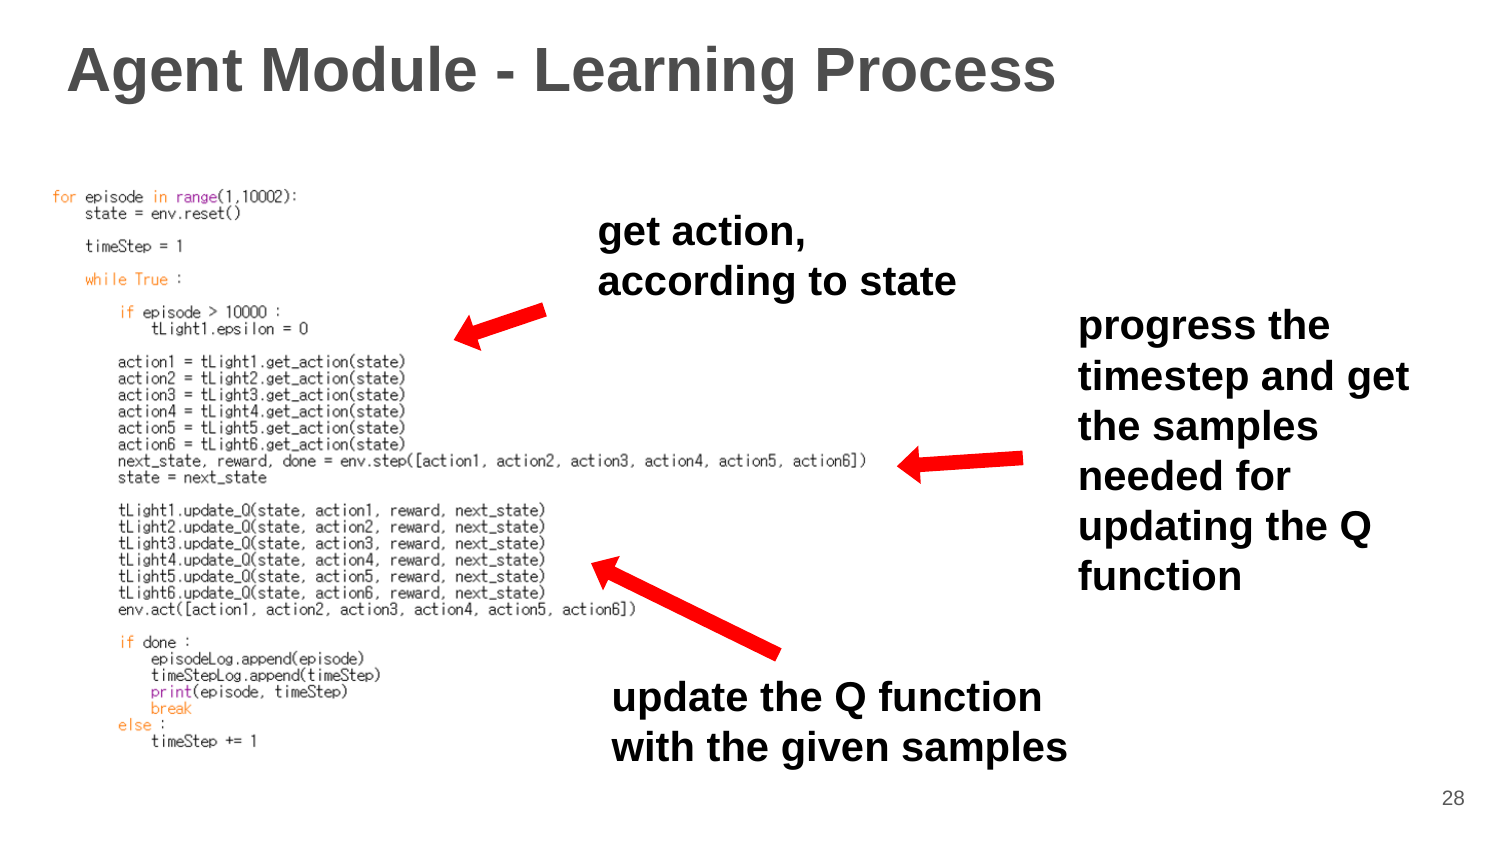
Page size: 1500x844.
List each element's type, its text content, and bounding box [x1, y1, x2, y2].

text_box [894, 443, 1026, 486]
picture [50, 188, 870, 750]
slide_number 28 [1389, 764, 1480, 830]
title Agent Module - Learning Process [51, 14, 1449, 109]
text_box get action, according to state [871, 189, 988, 310]
text_box progress the timestep and get the samples needed for updating the Q function [1062, 283, 1469, 404]
text_box update the Q function with the given samples [596, 654, 1107, 775]
